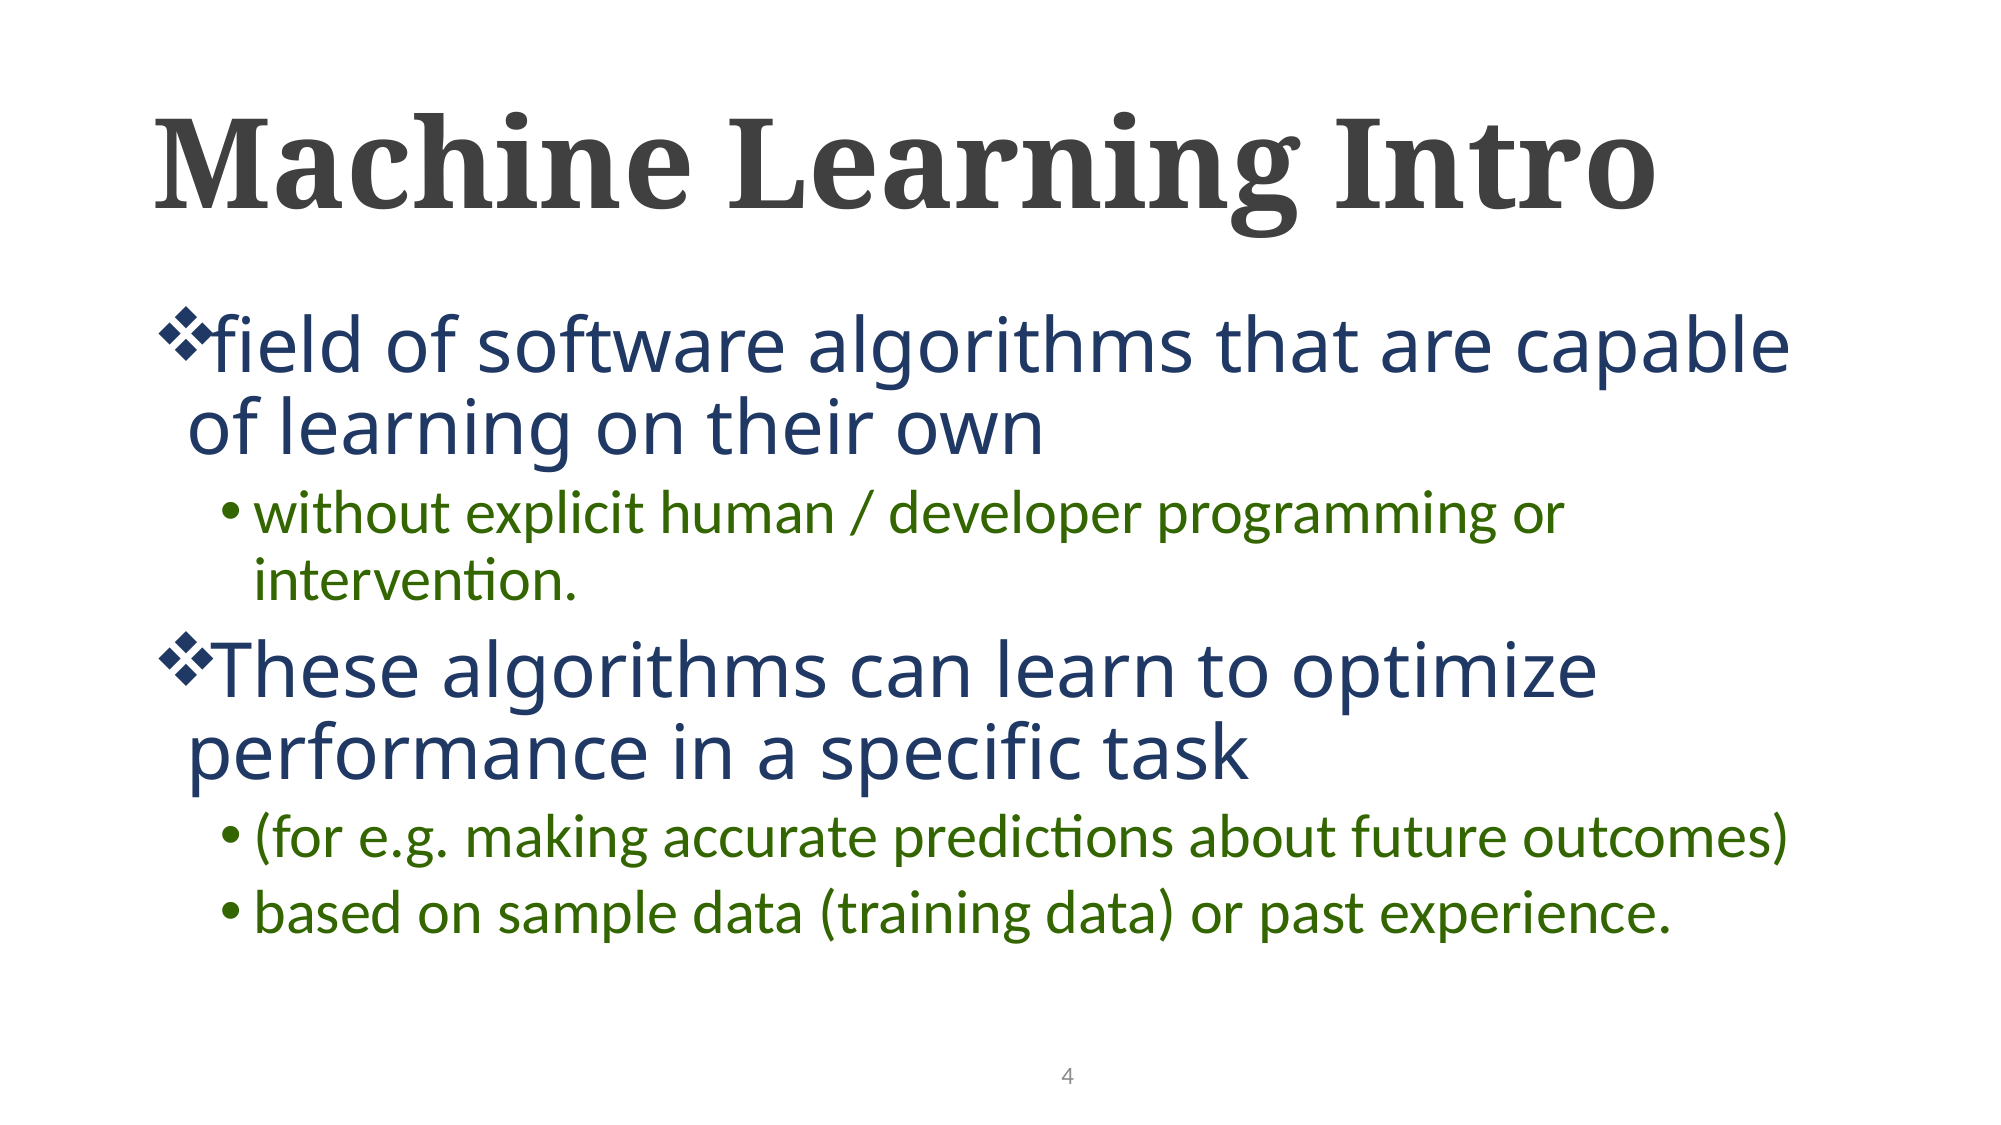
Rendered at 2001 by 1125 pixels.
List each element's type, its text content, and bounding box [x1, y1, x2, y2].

list field of software algorithms that are capable of learning on their own without explicit human / developer programming or intervention. These algorithms can learn to optimize performance in a specific task (for e.g. making accurate predictions about future outcomes) based on sample data (training data) or past experience. [137, 299, 1863, 1014]
slide_number 4 [639, 1044, 1089, 1105]
title Machine Learning Intro [137, 59, 1863, 278]
